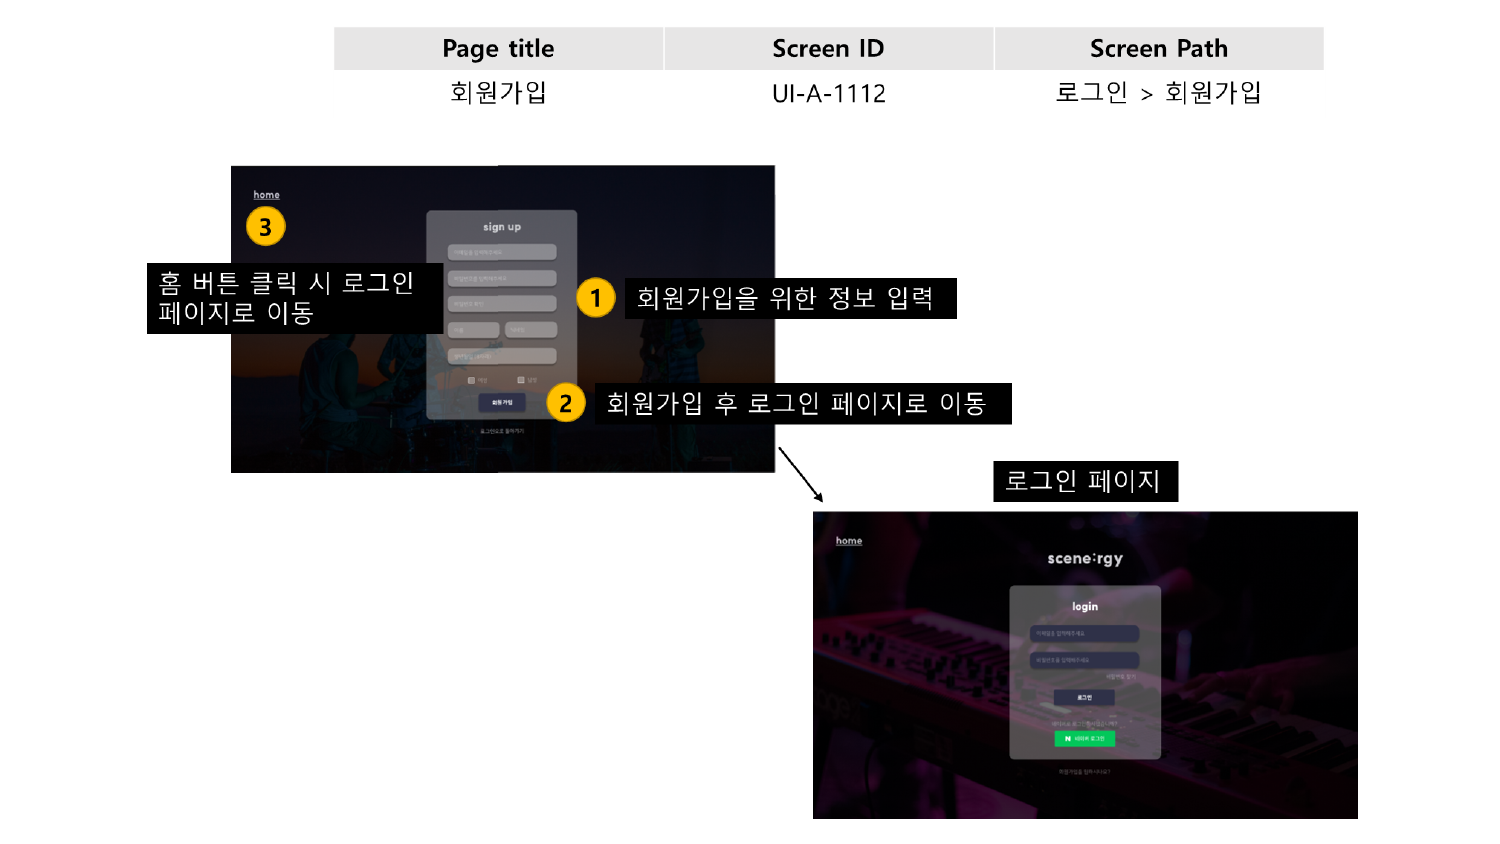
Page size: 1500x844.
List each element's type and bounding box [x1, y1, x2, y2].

picture [142, 24, 1358, 819]
